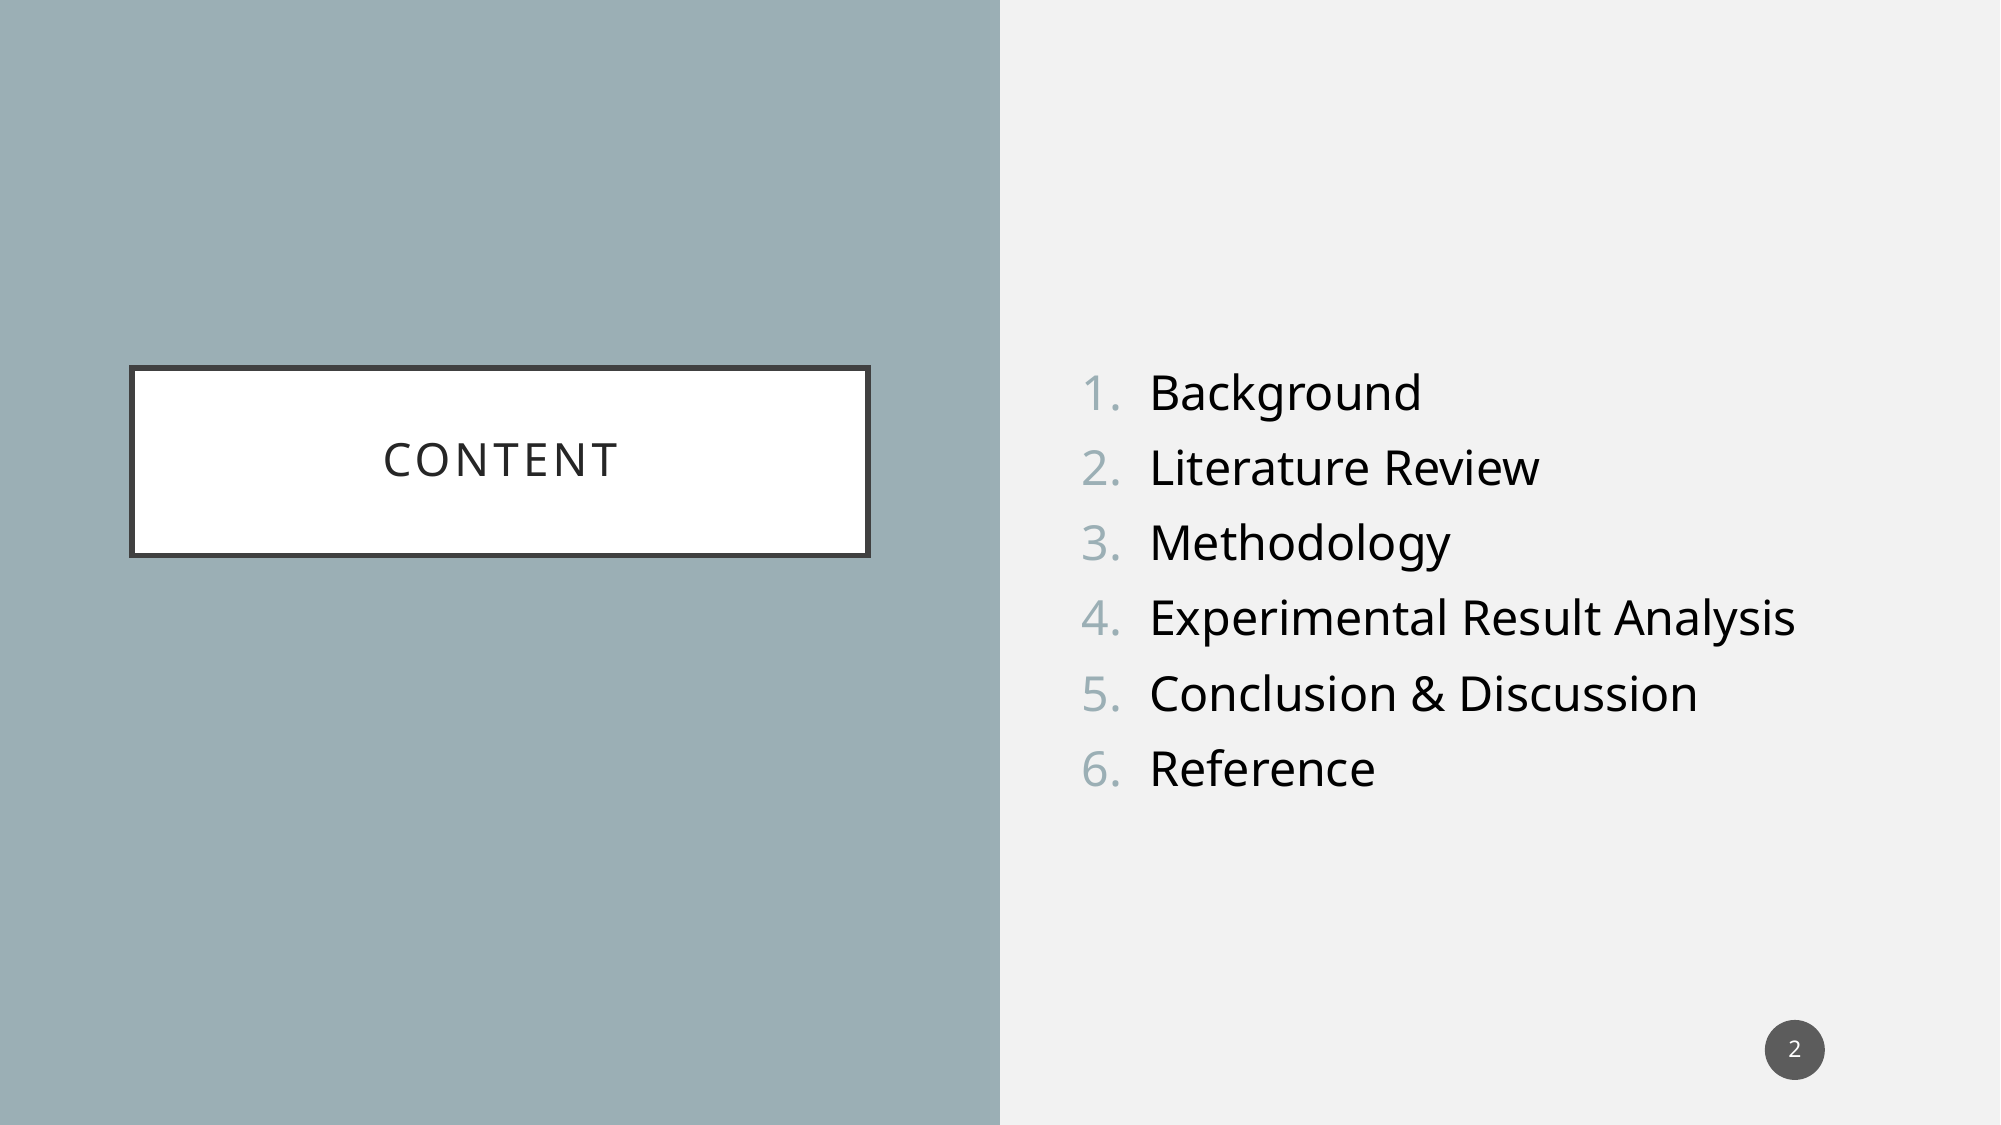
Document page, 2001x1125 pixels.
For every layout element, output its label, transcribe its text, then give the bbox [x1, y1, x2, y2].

title Content [129, 365, 871, 558]
list Background Literature Review Methodology Experimental Result Analysis Conclusion & Discussion Reference [1066, 354, 1857, 809]
slide_number 2 [1764, 1019, 1825, 1080]
